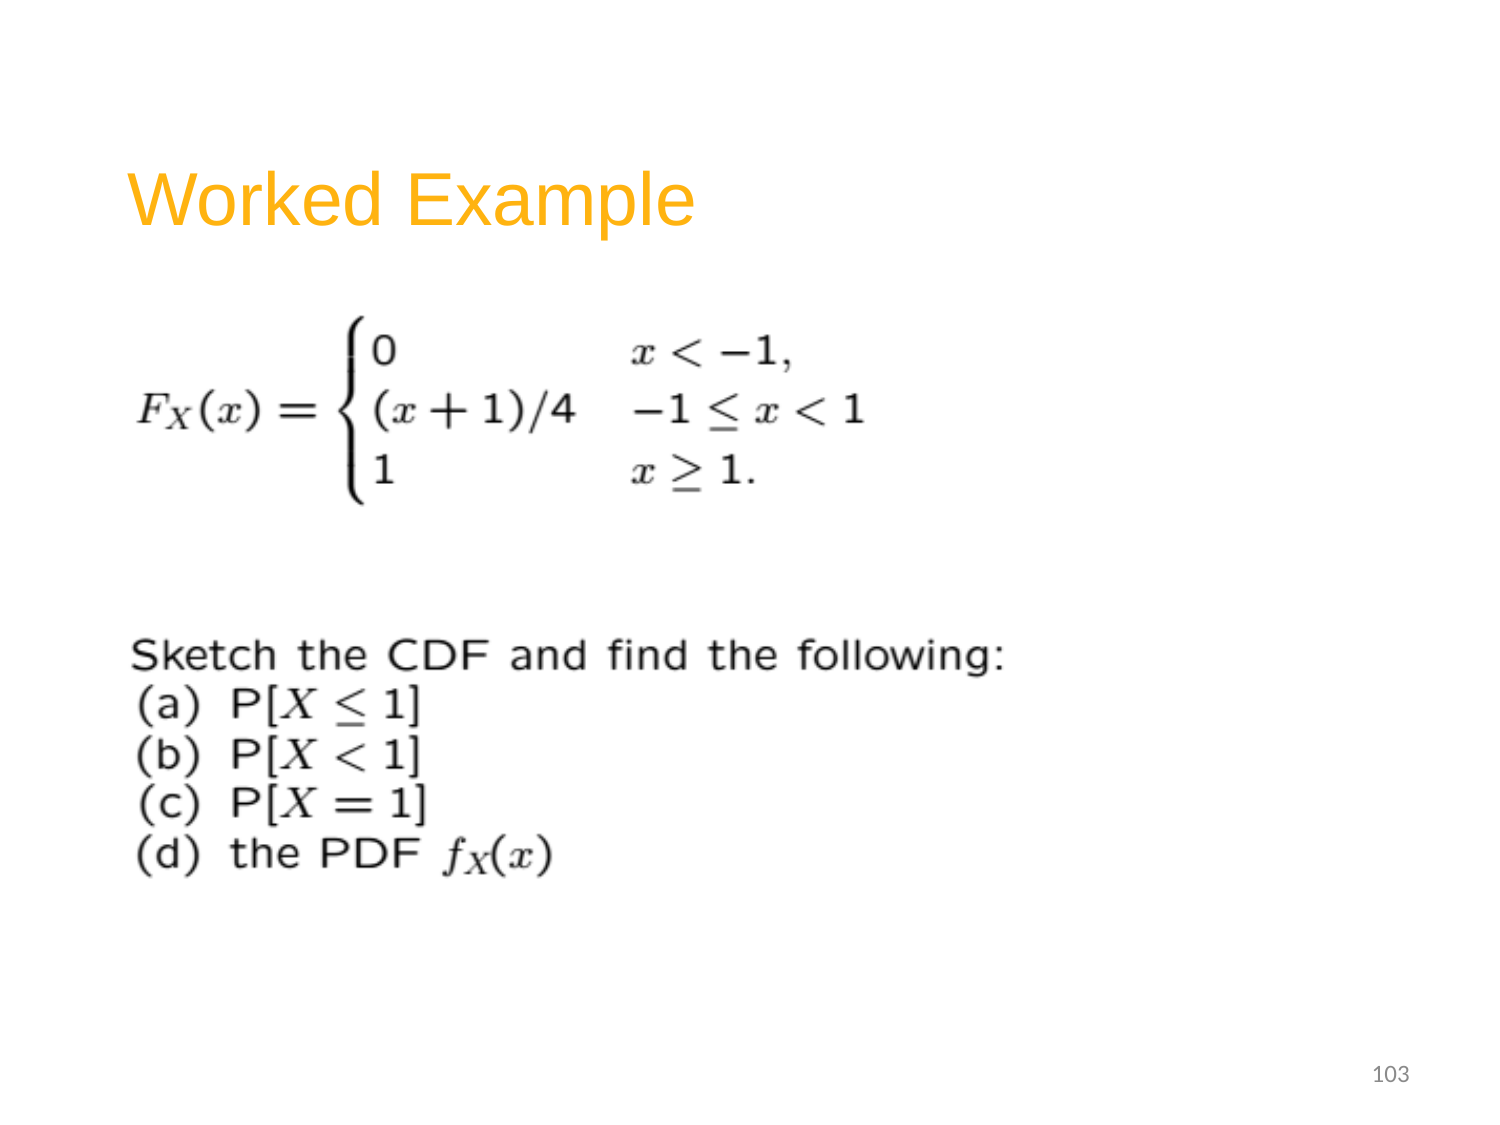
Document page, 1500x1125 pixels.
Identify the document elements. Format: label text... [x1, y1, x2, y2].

picture [108, 626, 1044, 902]
slide_number 103 [1074, 1042, 1425, 1103]
picture [112, 303, 869, 530]
title Worked Example [112, 12, 1388, 379]
